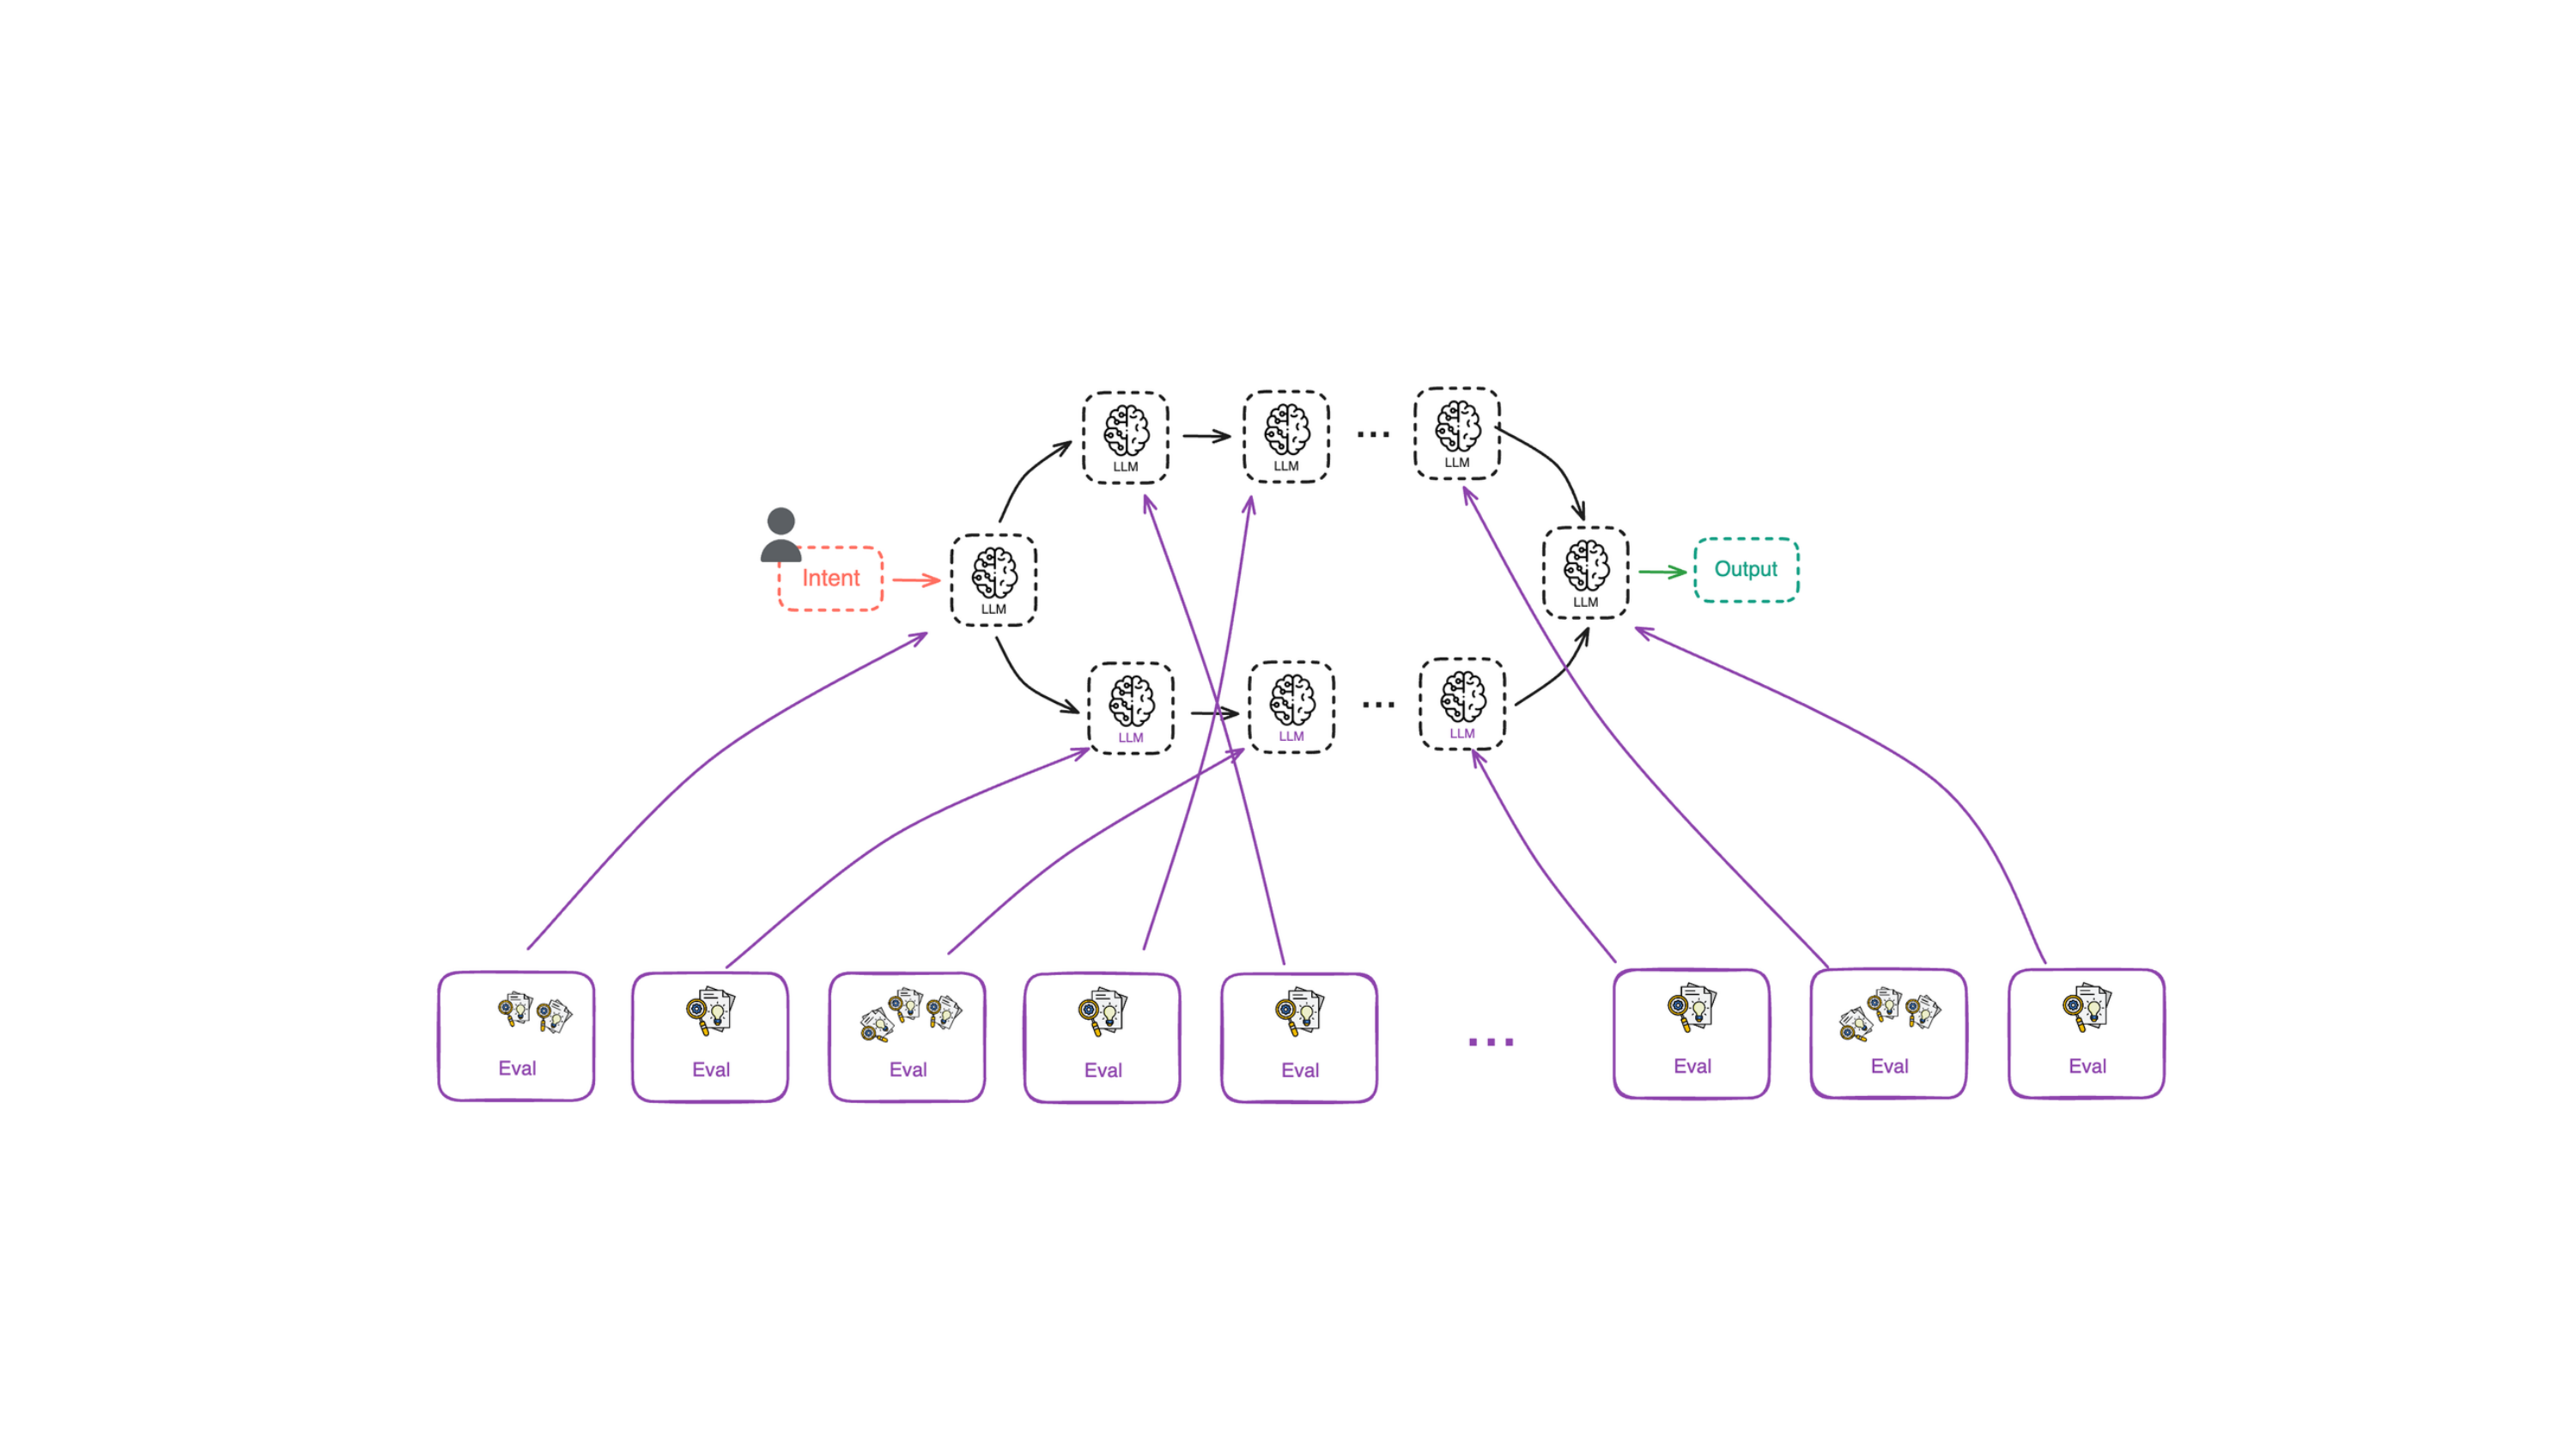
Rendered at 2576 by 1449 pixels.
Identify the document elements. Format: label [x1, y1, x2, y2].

text_box [0, 0, 2576, 1449]
